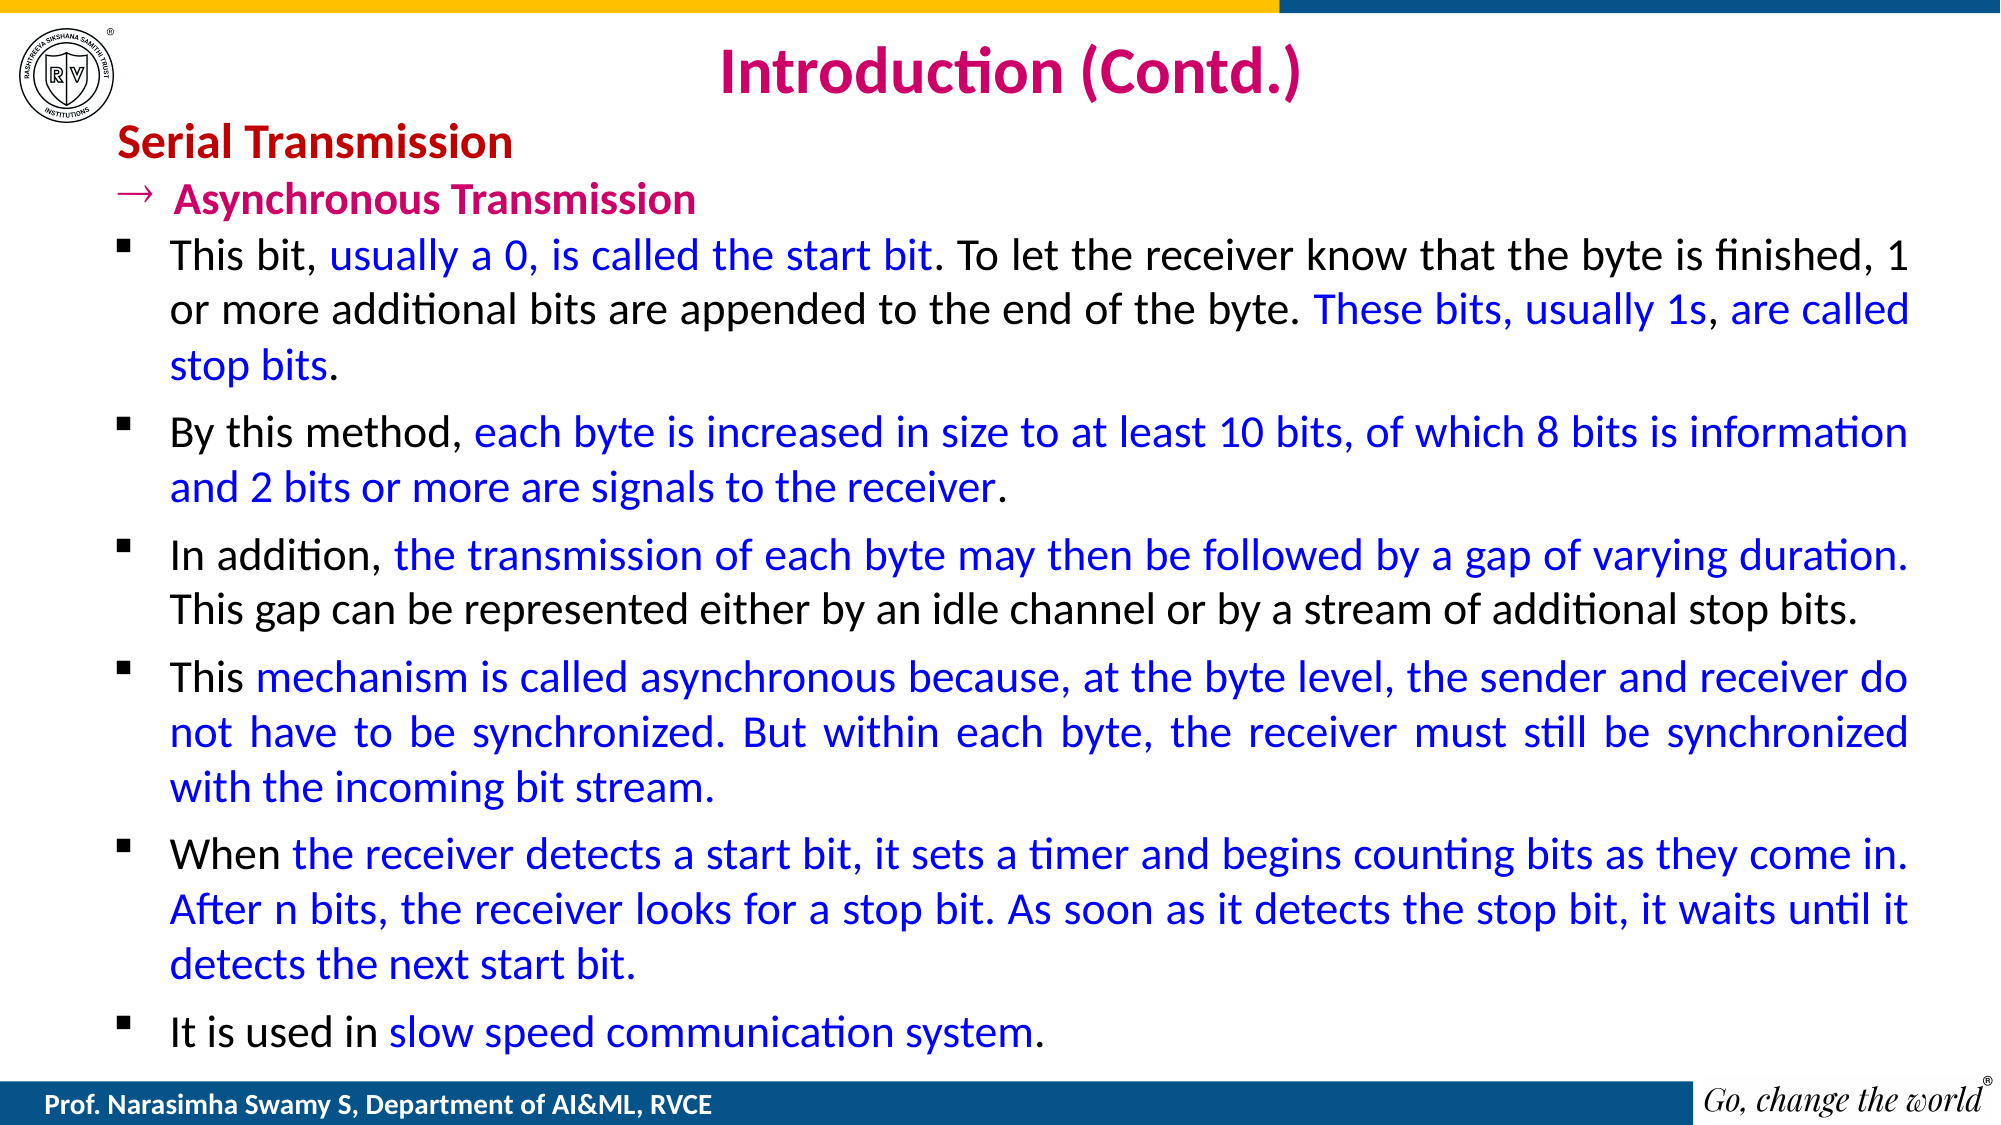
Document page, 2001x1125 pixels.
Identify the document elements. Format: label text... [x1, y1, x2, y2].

picture [1701, 1075, 1994, 1120]
text_box This bit, usually a 0, is called the start bit. To let the receiver know that the byte is finished, 1 or more additional bits are appended to the end of the byte. These bits, usually 1s, are called stop bits. By this method, each byte is increased in size to at least 10 bits, of which 8 bits is information and 2 bits or more are signals to the receiver. In addition, the transmission of each byte may then be followed by a gap of varying duration. This gap can be represented either by an idle channel or by a stream of additional stop bits. This mechanism is called asynchronous because, at the byte level, the sender and receiver do not have to be synchronized. But within each byte, the receiver must still be synchronized with the incoming bit stream. When the receiver detects a start bit, it sets a timer and begins counting bits as they come in. After n bits, the receiver looks for a stop bit. As soon as it detects the stop bit, it waits until it detects the next start bit. It is used in slow speed communication system. [98, 216, 1926, 1064]
picture [19, 28, 114, 123]
text_box Serial Transmission Asynchronous Transmission [102, 101, 1902, 216]
title Introduction (Contd.) [137, 21, 1887, 101]
